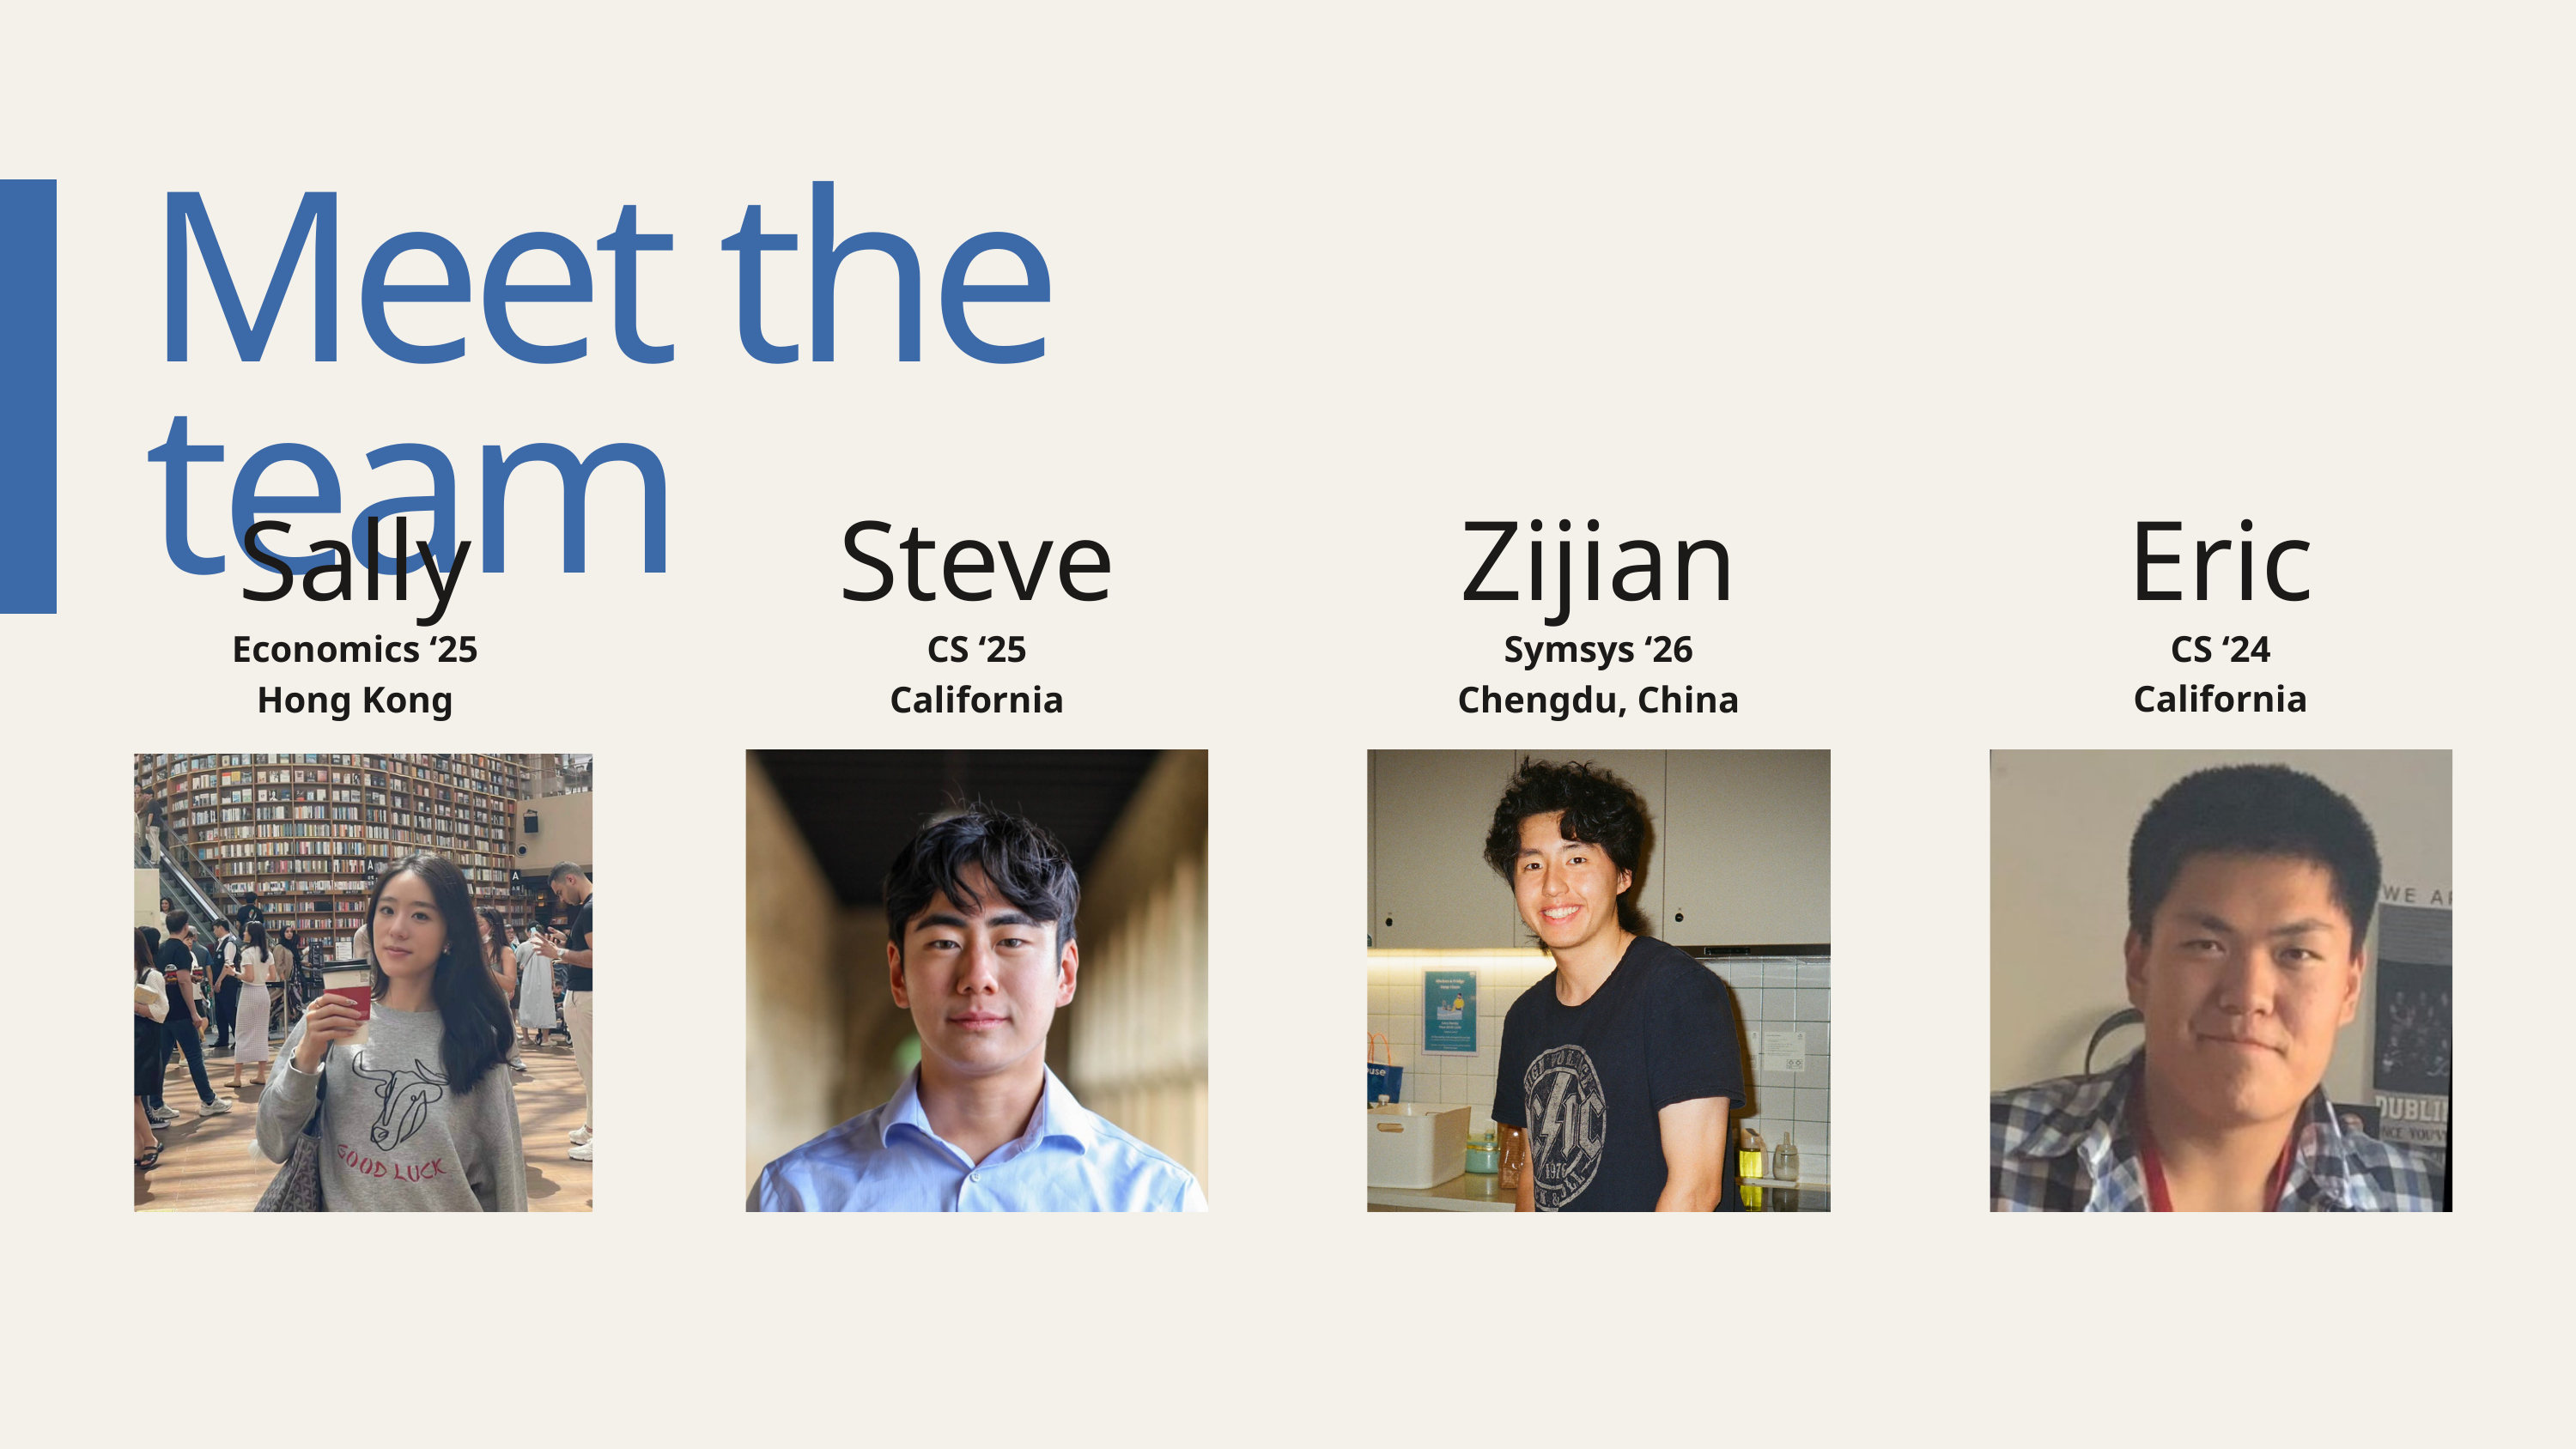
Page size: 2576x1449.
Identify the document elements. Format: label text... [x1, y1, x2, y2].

text_box Economics ‘25 Hong Kong [76, 619, 634, 720]
text_box [1367, 749, 1831, 1213]
text_box [134, 754, 593, 1212]
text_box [0, 179, 57, 615]
text_box [1990, 749, 2453, 1213]
text_box Sally [118, 507, 593, 619]
text_box Symsys ‘26 Chengdu, China [1320, 619, 1878, 720]
text_box Meet the team [144, 198, 1631, 621]
text_box [745, 749, 1209, 1213]
text_box Eric [1983, 507, 2458, 619]
text_box Steve [739, 507, 1215, 619]
text_box CS ‘25 California [698, 619, 1256, 720]
text_box Zijian [1361, 507, 1837, 619]
text_box CS ‘24 California [1942, 619, 2500, 719]
